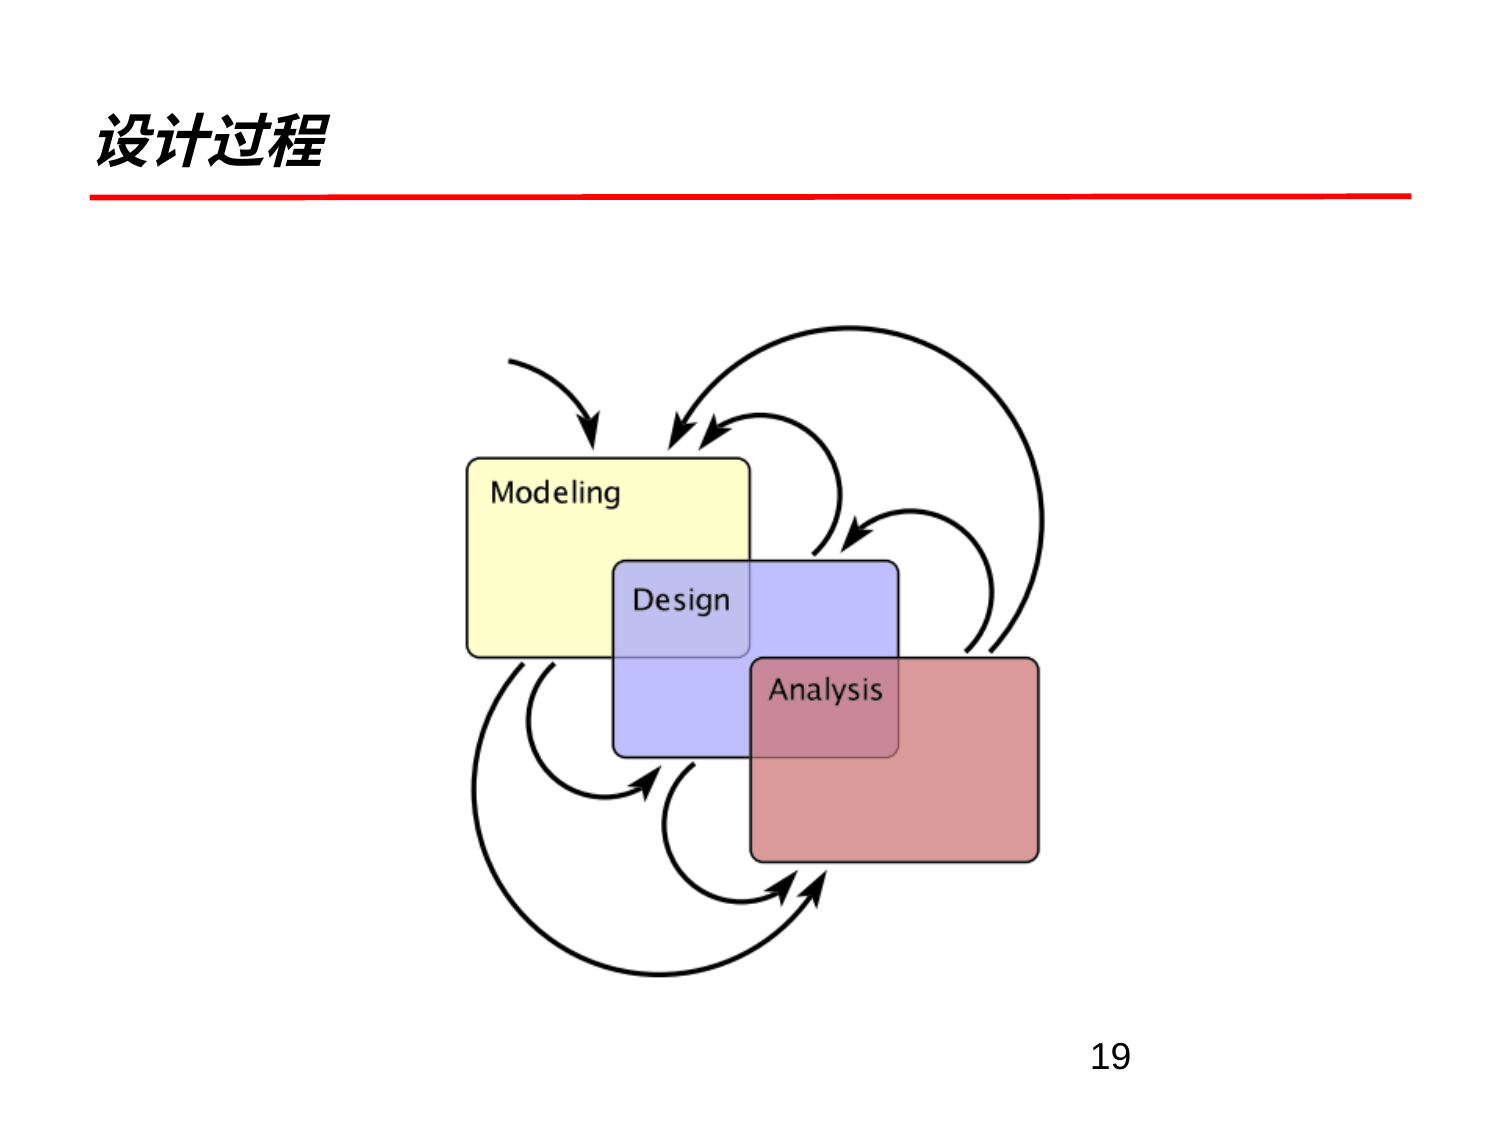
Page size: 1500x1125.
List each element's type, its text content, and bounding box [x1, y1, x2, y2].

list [408, 277, 1092, 991]
slide_number 19 [1074, 1024, 1426, 1103]
title 设计过程 [75, 45, 1425, 233]
